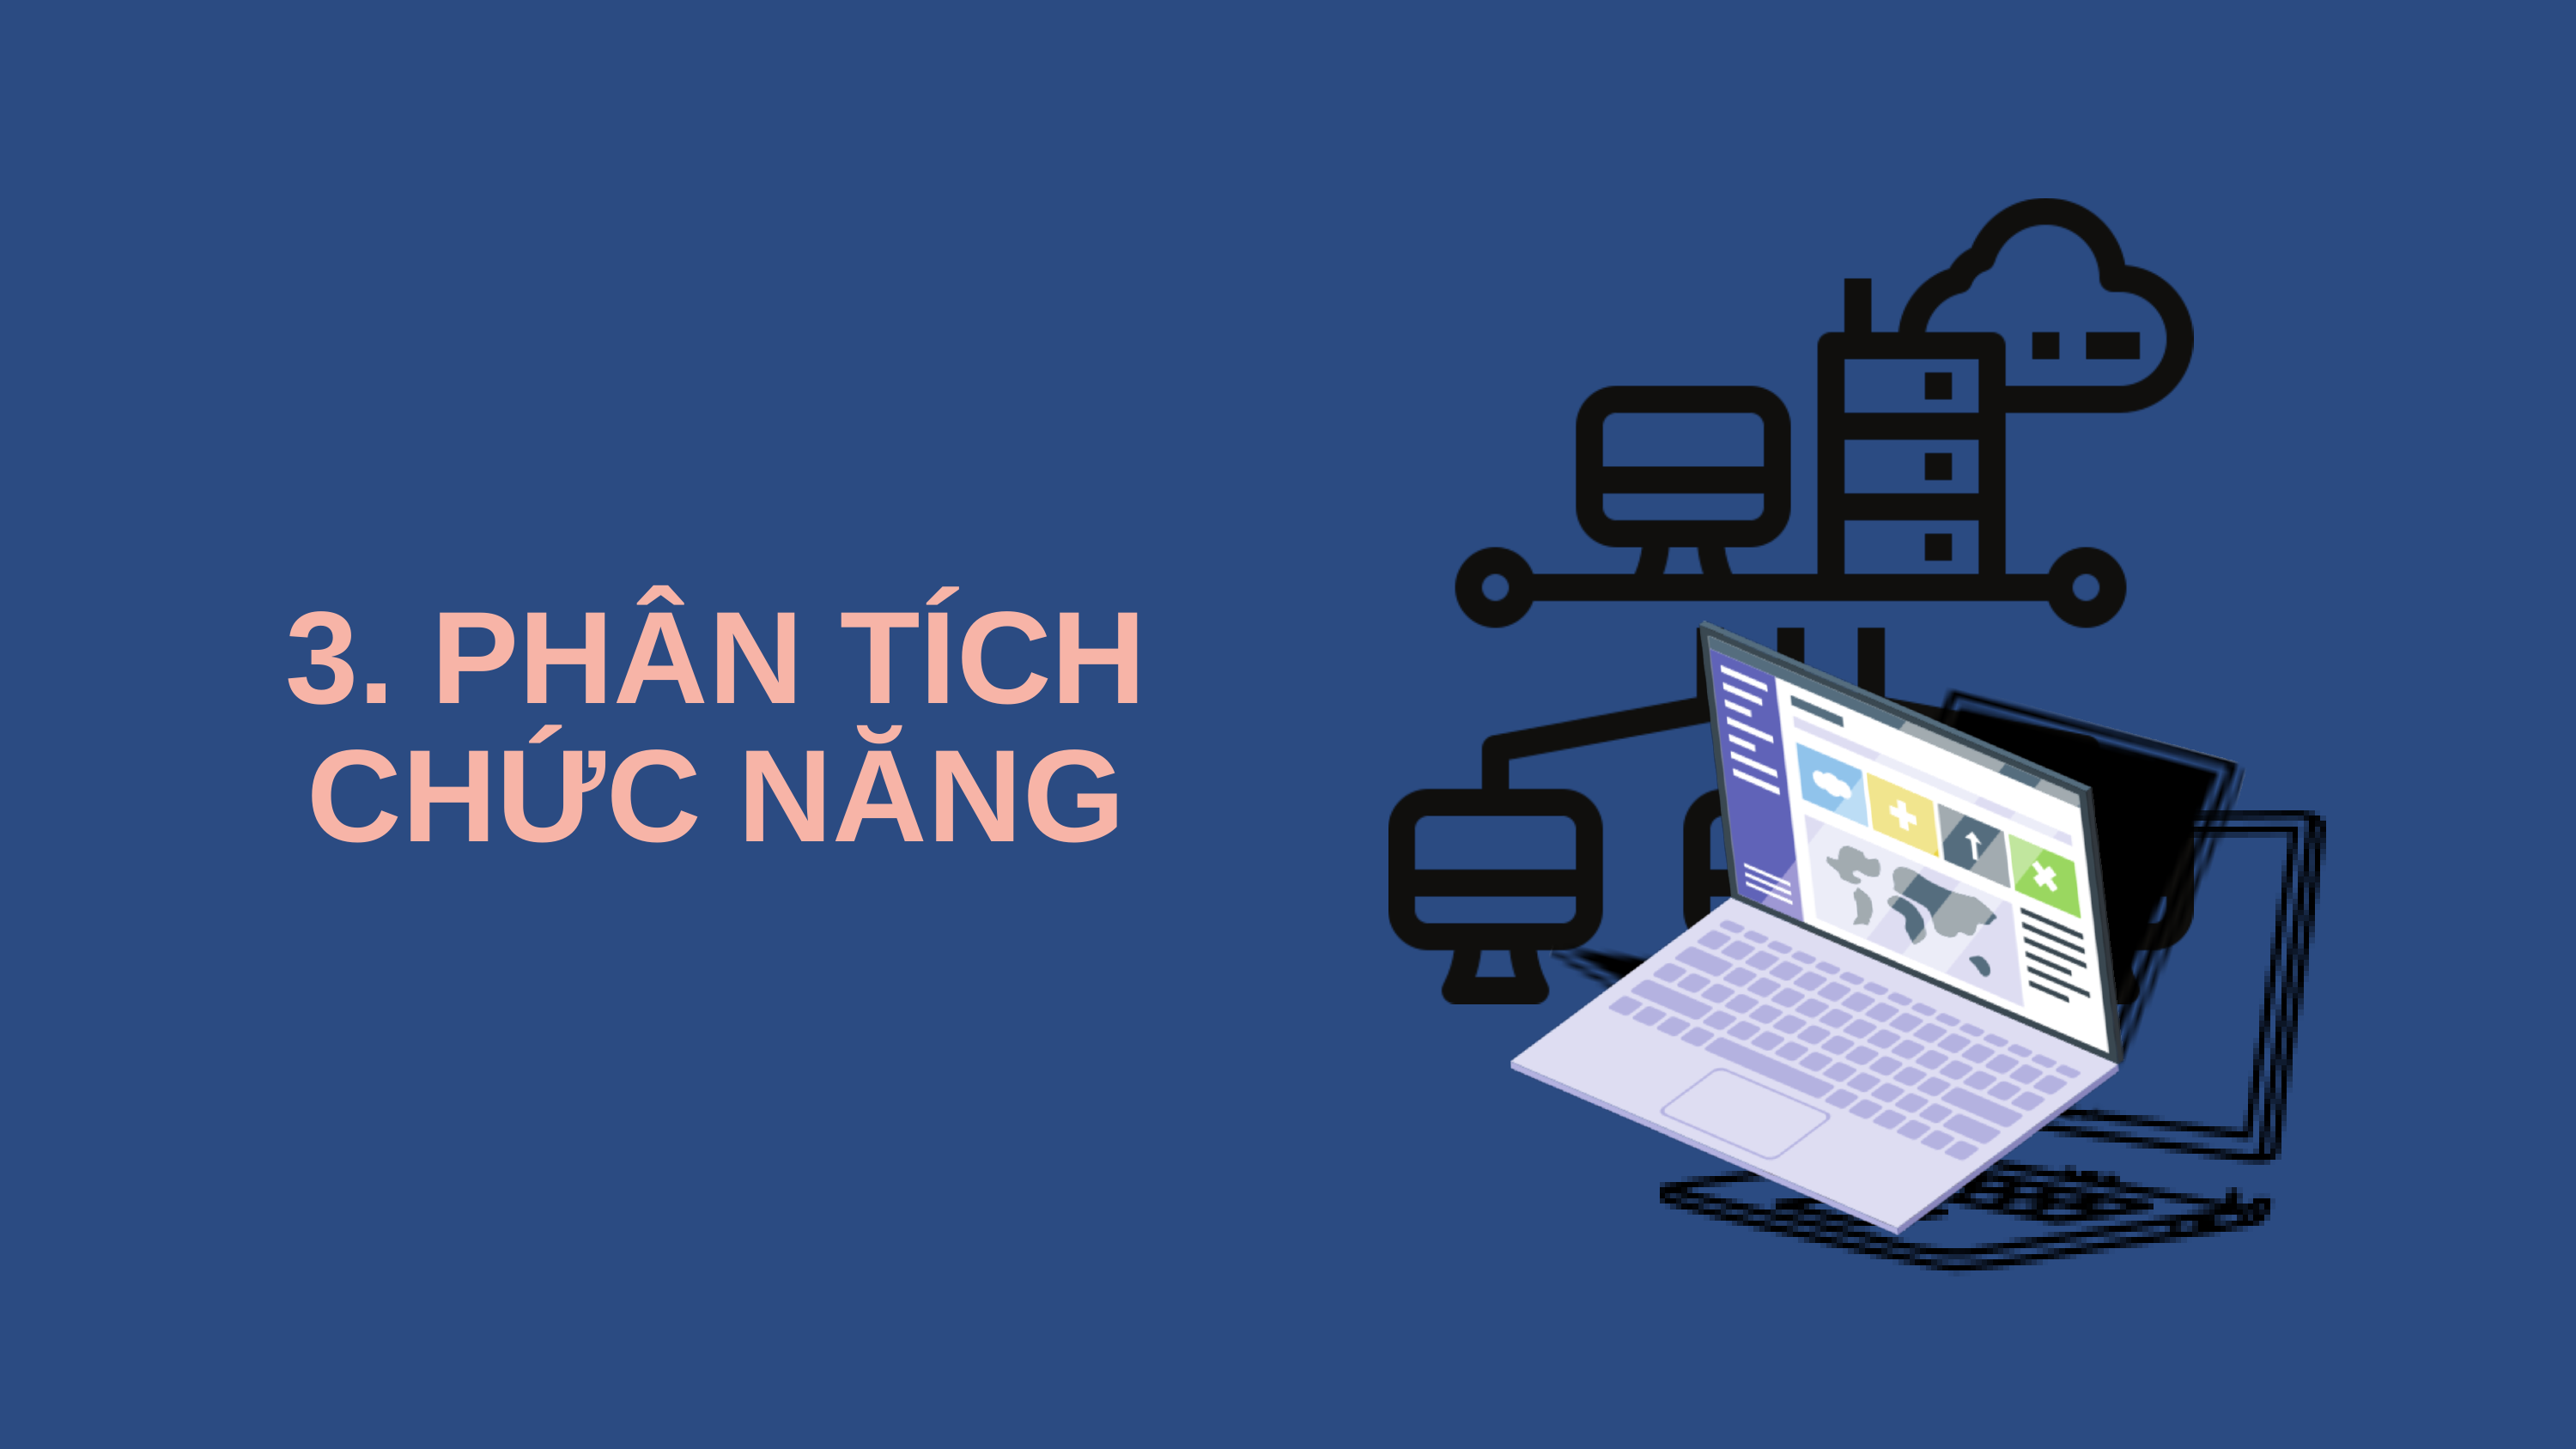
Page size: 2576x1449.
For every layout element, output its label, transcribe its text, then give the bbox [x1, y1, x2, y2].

text_box 3. PHÂN TÍCH CHỨC NĂNG [144, 591, 1289, 868]
picture [1388, 198, 2326, 1277]
